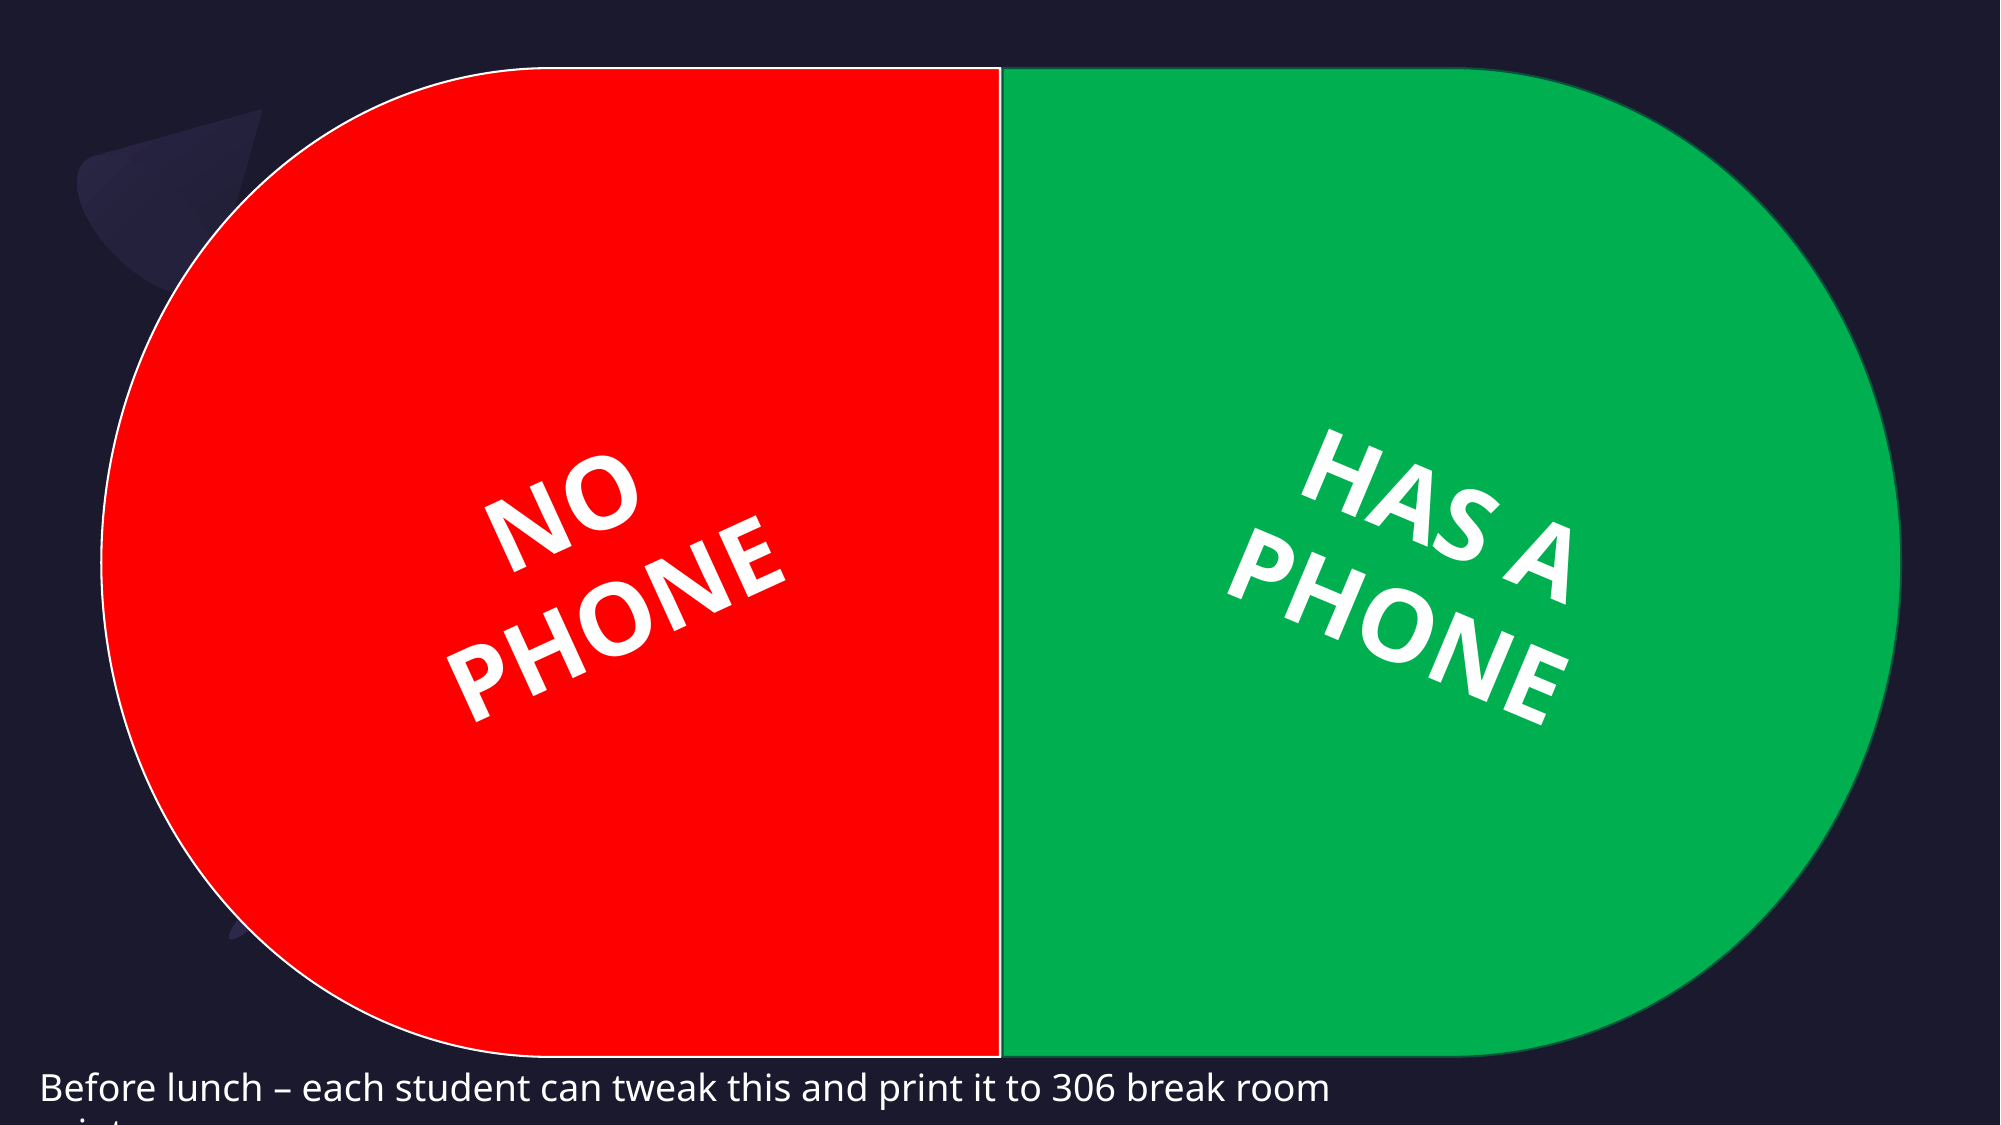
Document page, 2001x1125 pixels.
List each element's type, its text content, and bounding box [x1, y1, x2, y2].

text_box HAS A PHONE [1124, 345, 1720, 790]
text_box [1001, 66, 1903, 1058]
text_box [100, 67, 999, 1056]
text_box NO PHONE [290, 333, 886, 790]
text_box Before lunch – each student can tweak this and print it to 306 break room printer [24, 1056, 1452, 1125]
